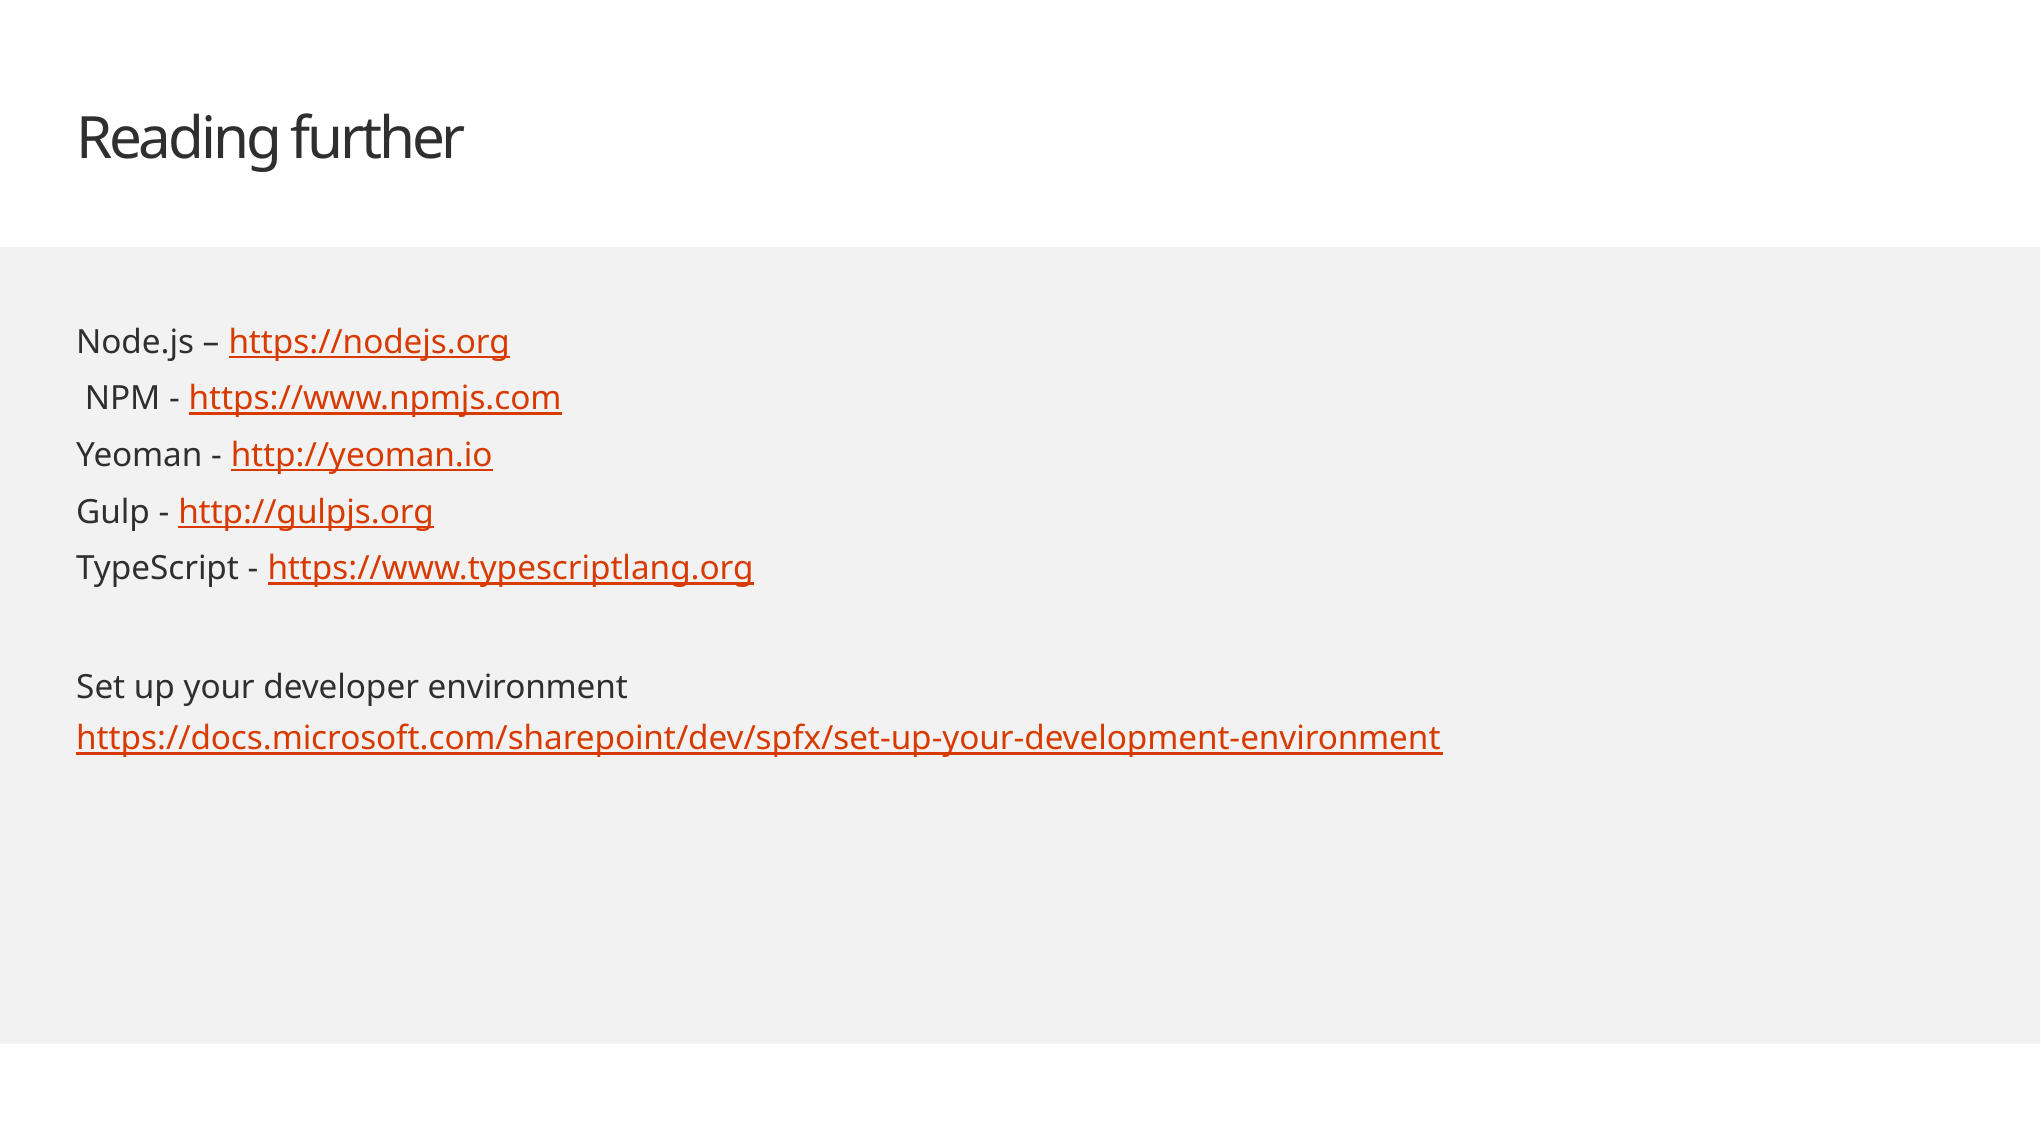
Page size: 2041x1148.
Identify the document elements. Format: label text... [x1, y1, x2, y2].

text_box [0, 246, 2041, 1044]
list Node.js – https://nodejs.org NPM - https://www.npmjs.com Yeoman - http://yeoman.io Gulp - http://gulpjs.org TypeScript - https://www.typescriptlang.org Set up your developer environment https://docs.microsoft.com/sharepoint/dev/spfx/set-up-your-development-environment [76, 314, 1969, 771]
title Reading further [76, 103, 1969, 172]
